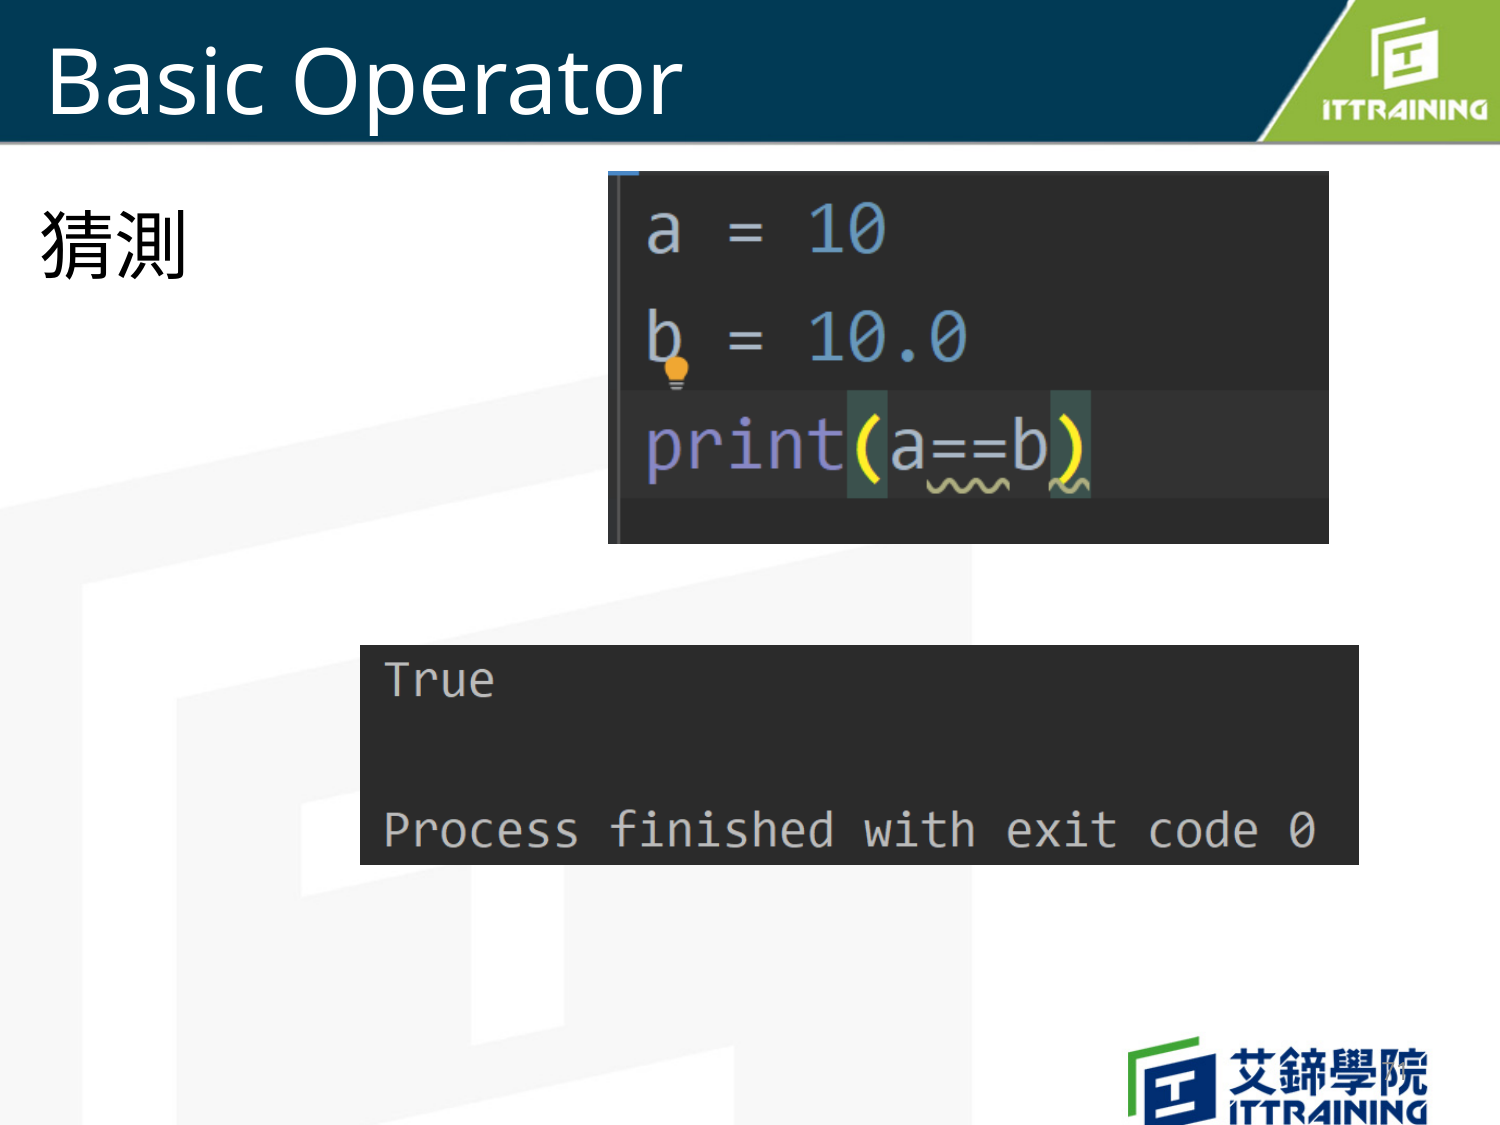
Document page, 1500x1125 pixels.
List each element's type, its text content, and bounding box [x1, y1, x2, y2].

title Basic Operator [29, 0, 1380, 172]
list 猜測 [24, 191, 1375, 934]
slide_number 71 [1074, 1042, 1425, 1103]
picture [0, 0, 1500, 1125]
